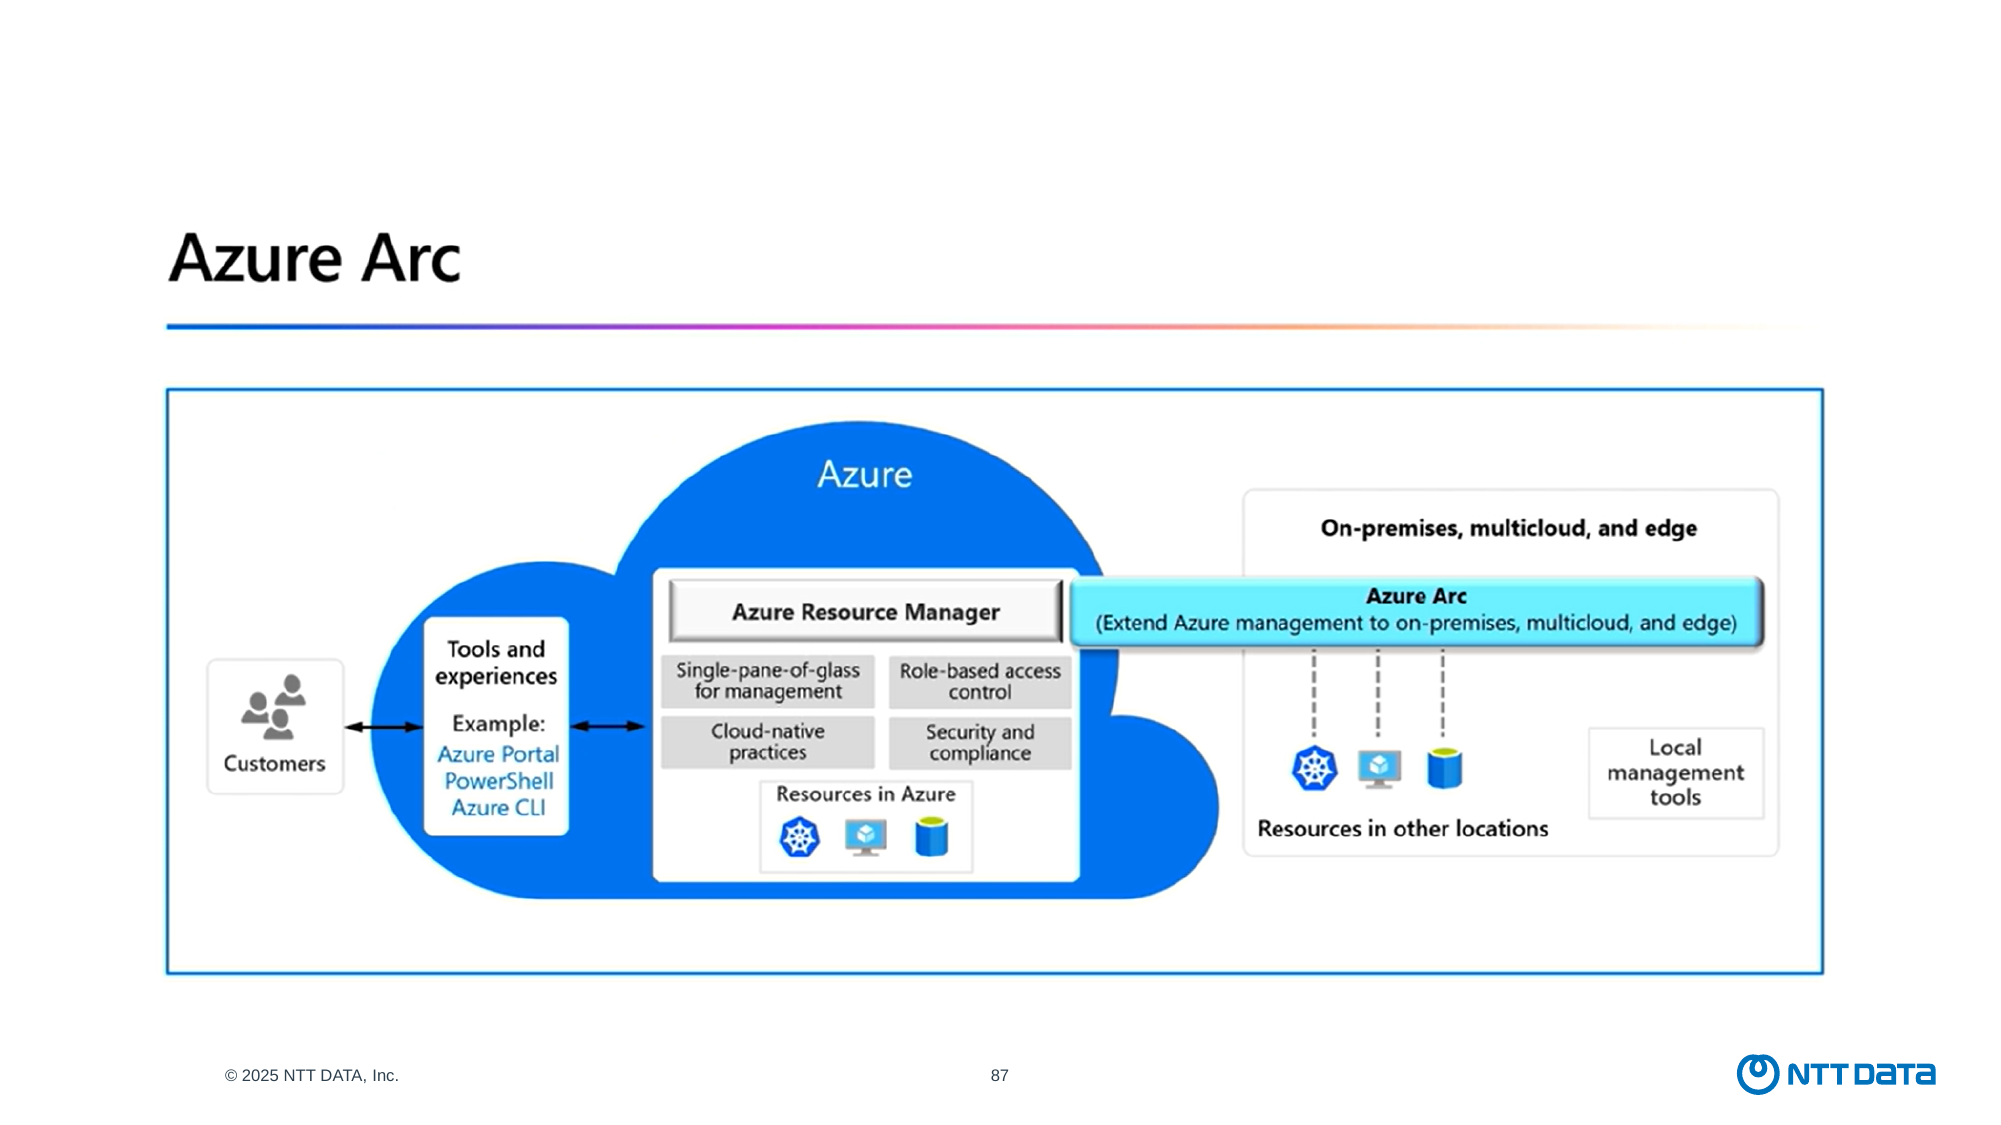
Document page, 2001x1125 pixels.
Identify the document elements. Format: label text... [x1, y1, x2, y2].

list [142, 224, 1858, 1025]
slide_number 87 [912, 1050, 1088, 1101]
footer © 2025 NTT DATA, Inc. [225, 1050, 901, 1101]
